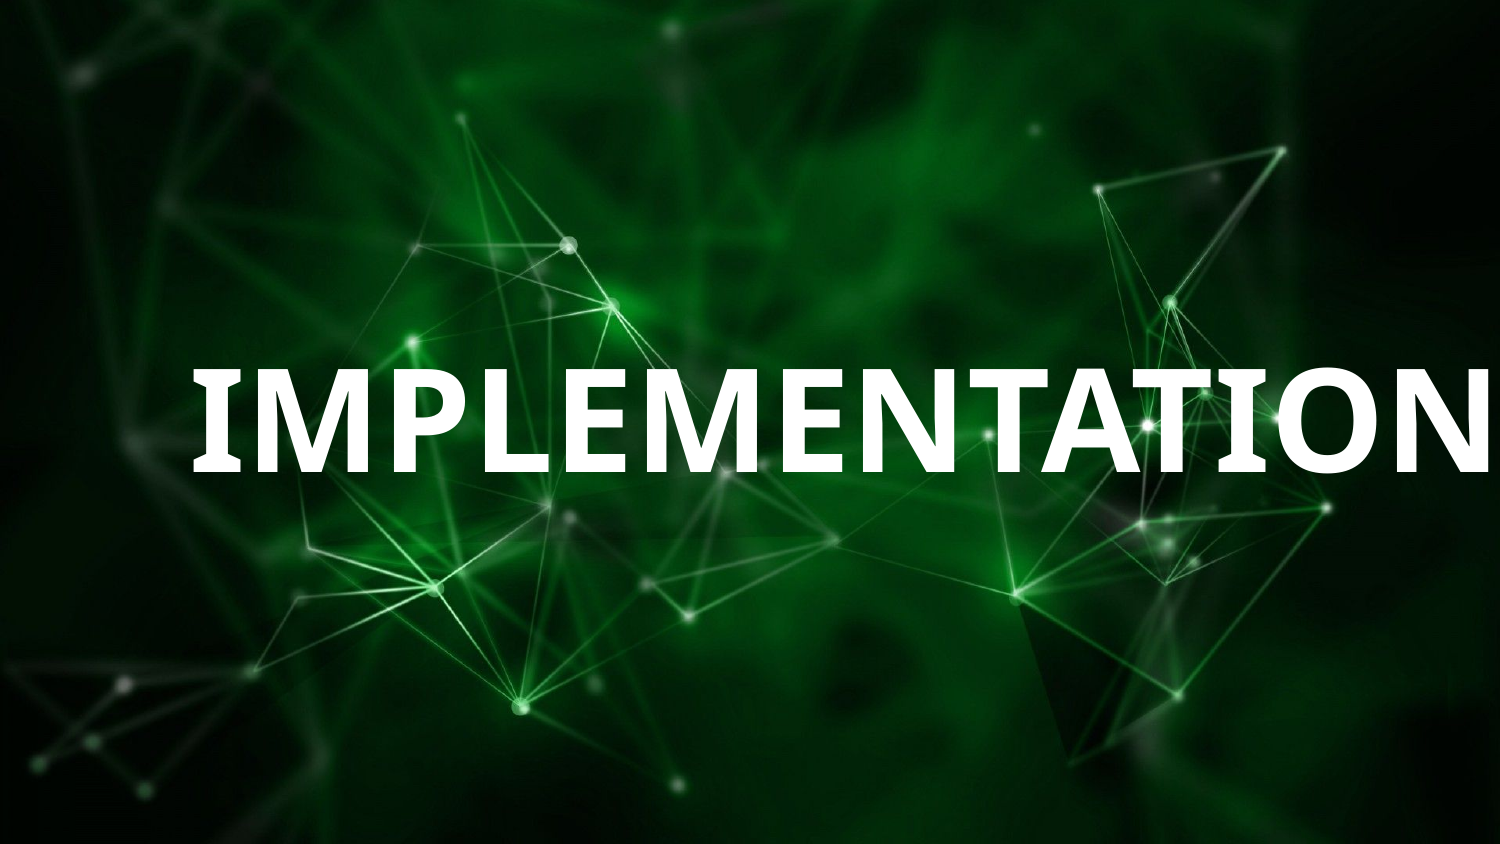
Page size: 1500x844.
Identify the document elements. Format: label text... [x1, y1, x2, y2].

picture [0, 0, 1500, 844]
title IMPLEMENTATION [174, 313, 1500, 408]
